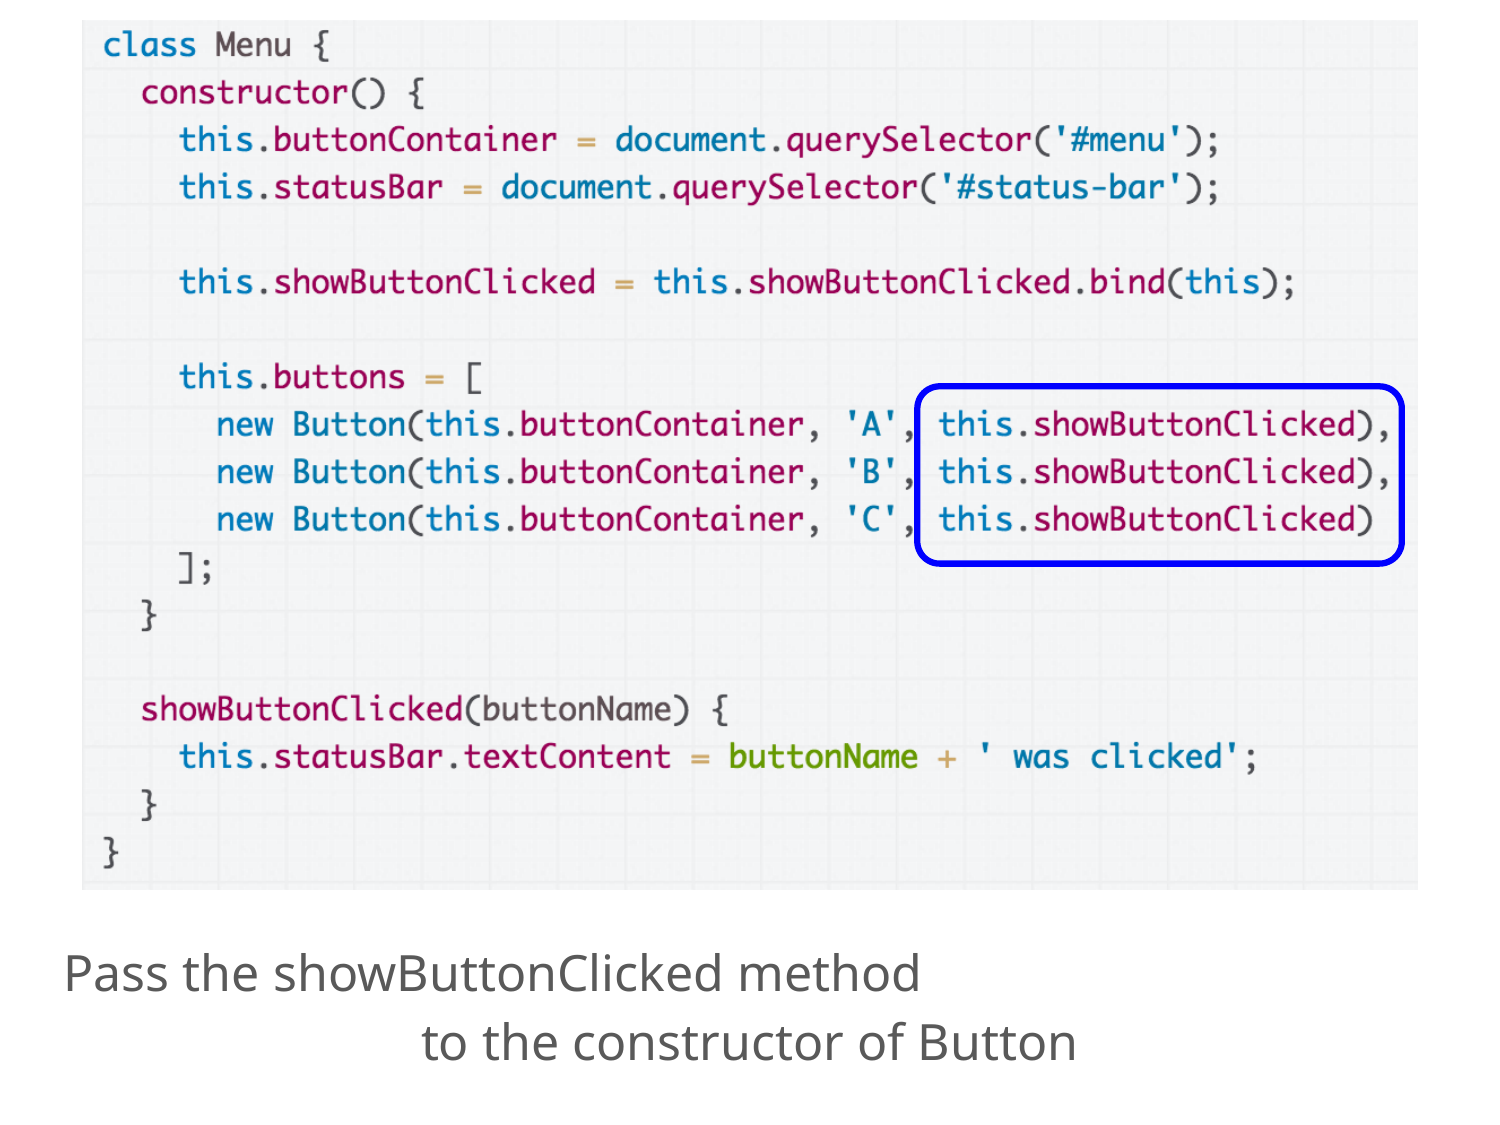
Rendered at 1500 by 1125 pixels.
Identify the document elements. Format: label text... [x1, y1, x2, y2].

picture [81, 19, 1418, 891]
text_box Pass the showButtonClicked method to the constructor of Button [48, 926, 1451, 1045]
